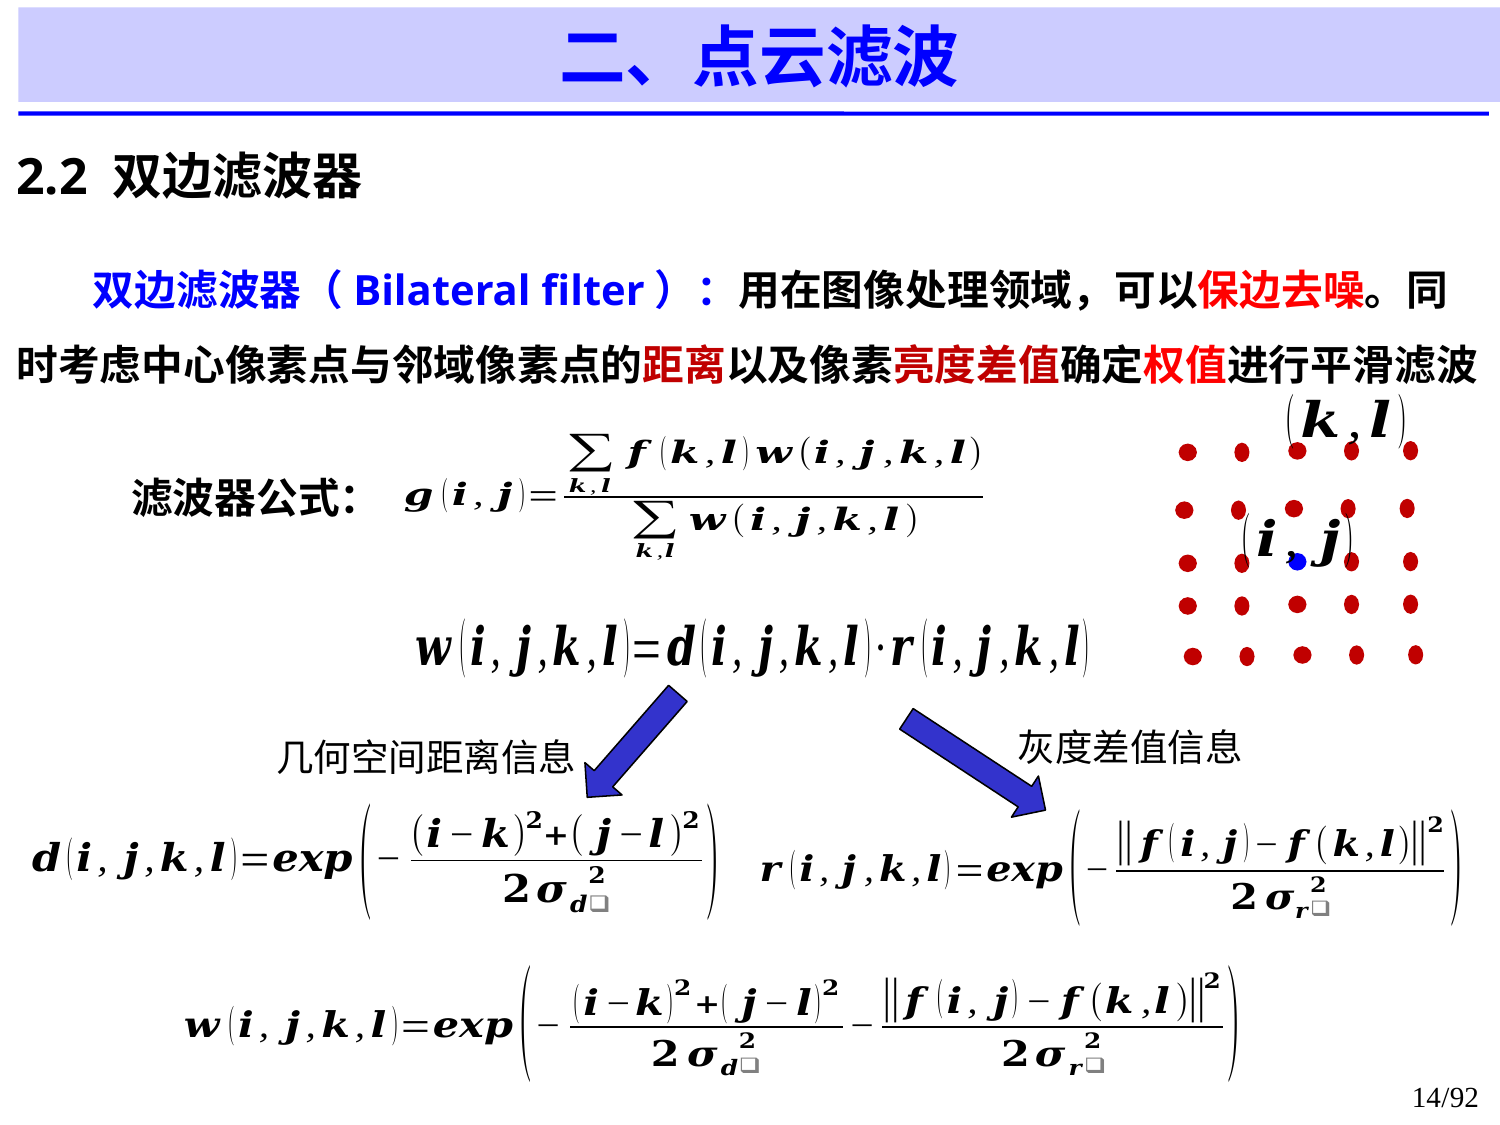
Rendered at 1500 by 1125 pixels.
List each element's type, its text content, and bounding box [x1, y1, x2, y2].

slide_number 14/92 [1181, 1070, 1495, 1118]
text_box [1293, 646, 1312, 664]
text_box [1234, 553, 1250, 574]
text_box [1175, 501, 1194, 519]
text_box [1349, 645, 1365, 665]
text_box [18, 7, 1500, 114]
text_box 滤波器公式： [116, 464, 409, 530]
text_box [1284, 499, 1304, 518]
text_box [1343, 552, 1360, 572]
text_box 双边滤波器（Bilateral filter）：用在图像处理领域，可以保边去噪。同时考虑中心像素点与邻域像素点的距离以及像素亮度差值确定权值进行平滑滤波 [1, 231, 1500, 397]
text_box [1288, 442, 1307, 460]
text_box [260, 676, 1282, 815]
text_box [1234, 442, 1250, 463]
text_box [1288, 595, 1307, 614]
text_box [1343, 594, 1360, 615]
text_box [1403, 441, 1419, 461]
text_box [1403, 551, 1419, 572]
text_box [1178, 554, 1197, 573]
text_box [1399, 498, 1415, 519]
text_box [1178, 443, 1197, 462]
text_box [1234, 596, 1250, 616]
text_box [1288, 552, 1307, 571]
text_box [1403, 594, 1419, 614]
text_box [1343, 441, 1360, 461]
text_box 2.2 双边滤波器 [1, 137, 1462, 212]
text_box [29, 801, 1463, 929]
text_box [1408, 645, 1424, 665]
text_box [1178, 597, 1197, 615]
text_box [1230, 500, 1247, 520]
text_box [1239, 646, 1255, 667]
text_box [1340, 499, 1356, 519]
text_box [1183, 647, 1203, 666]
